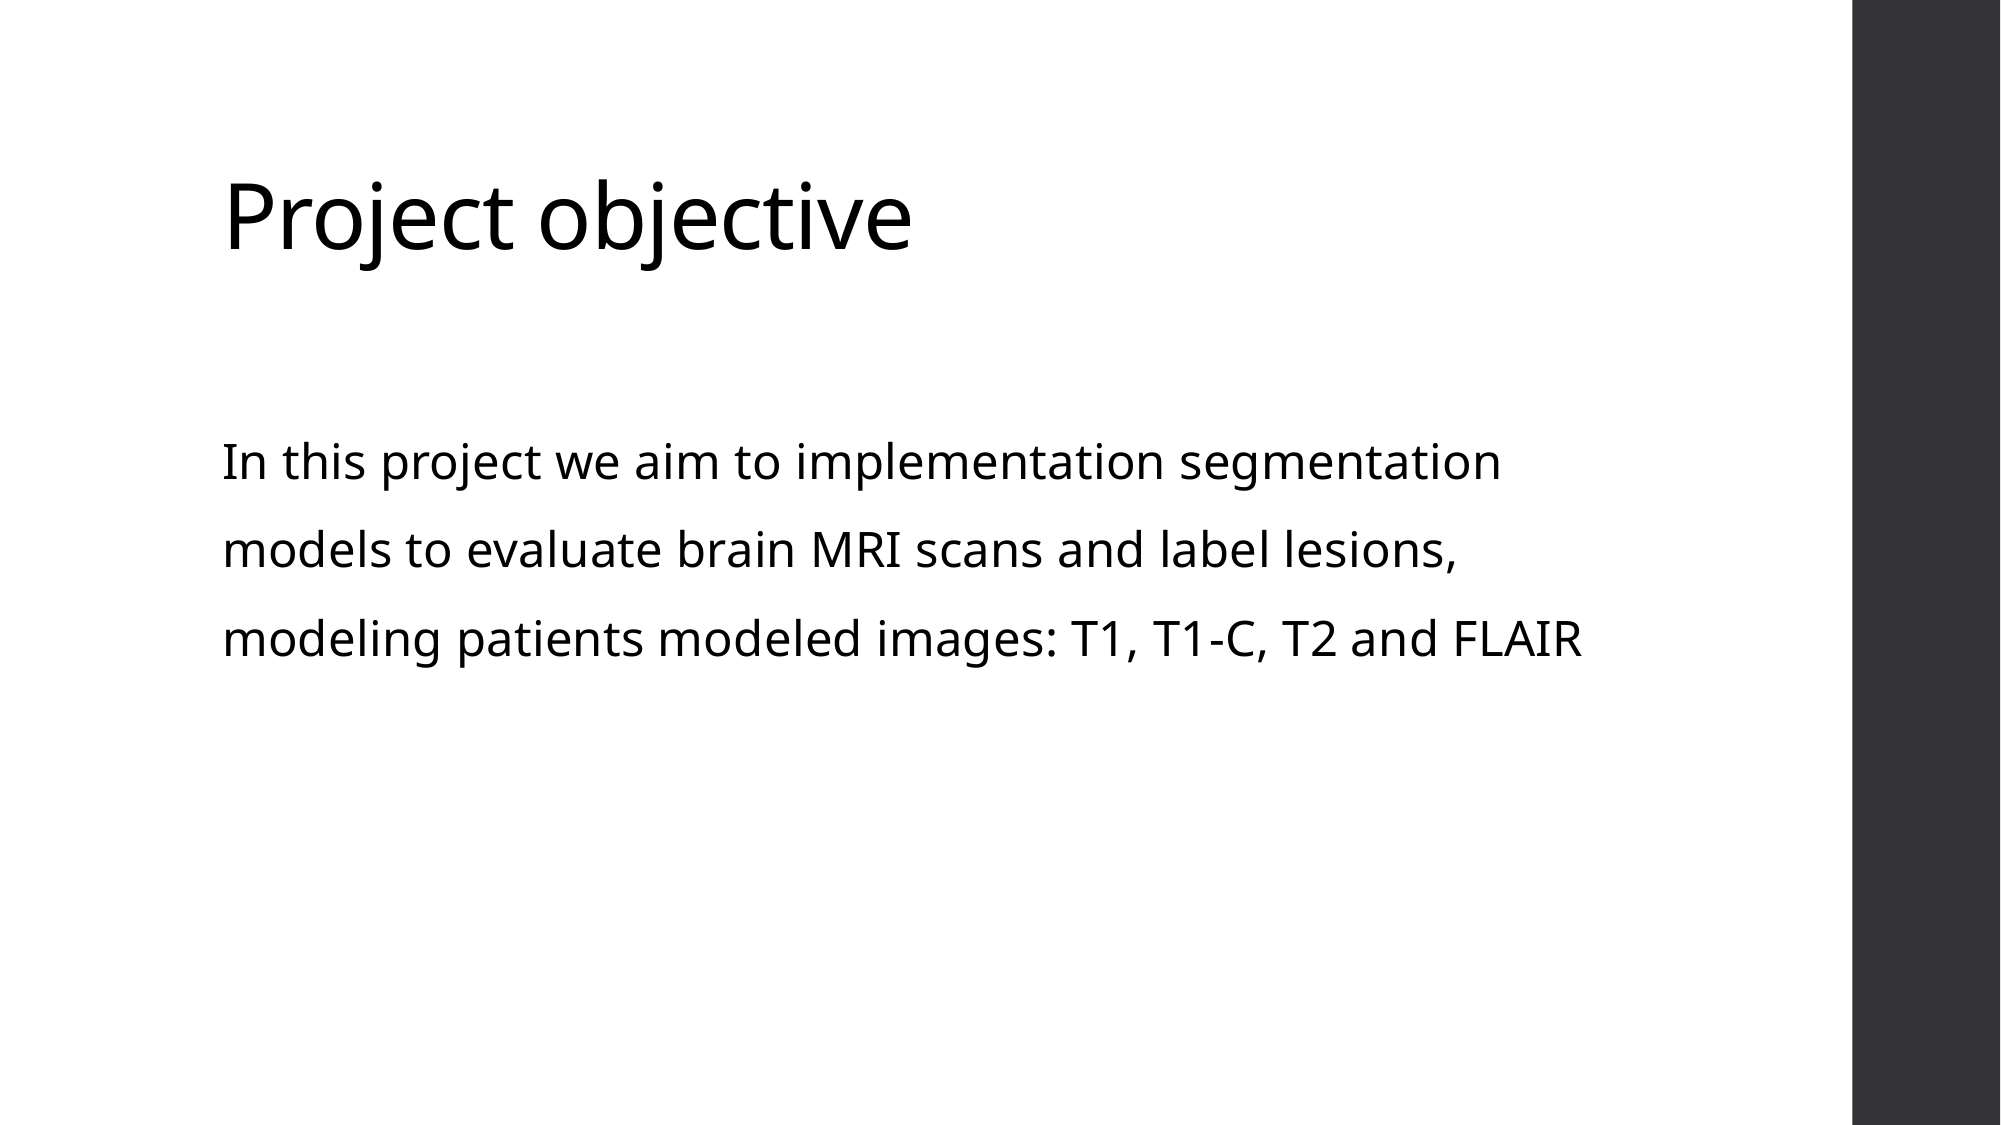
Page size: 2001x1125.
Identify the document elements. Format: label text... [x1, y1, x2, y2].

title Project objective [206, 60, 1797, 278]
list In this project we aim to implementation segmentation models to evaluate brain MRI scans and label lesions, modeling patients modeled images: T1, T1-C, T2 and FLAIR [206, 393, 1620, 678]
